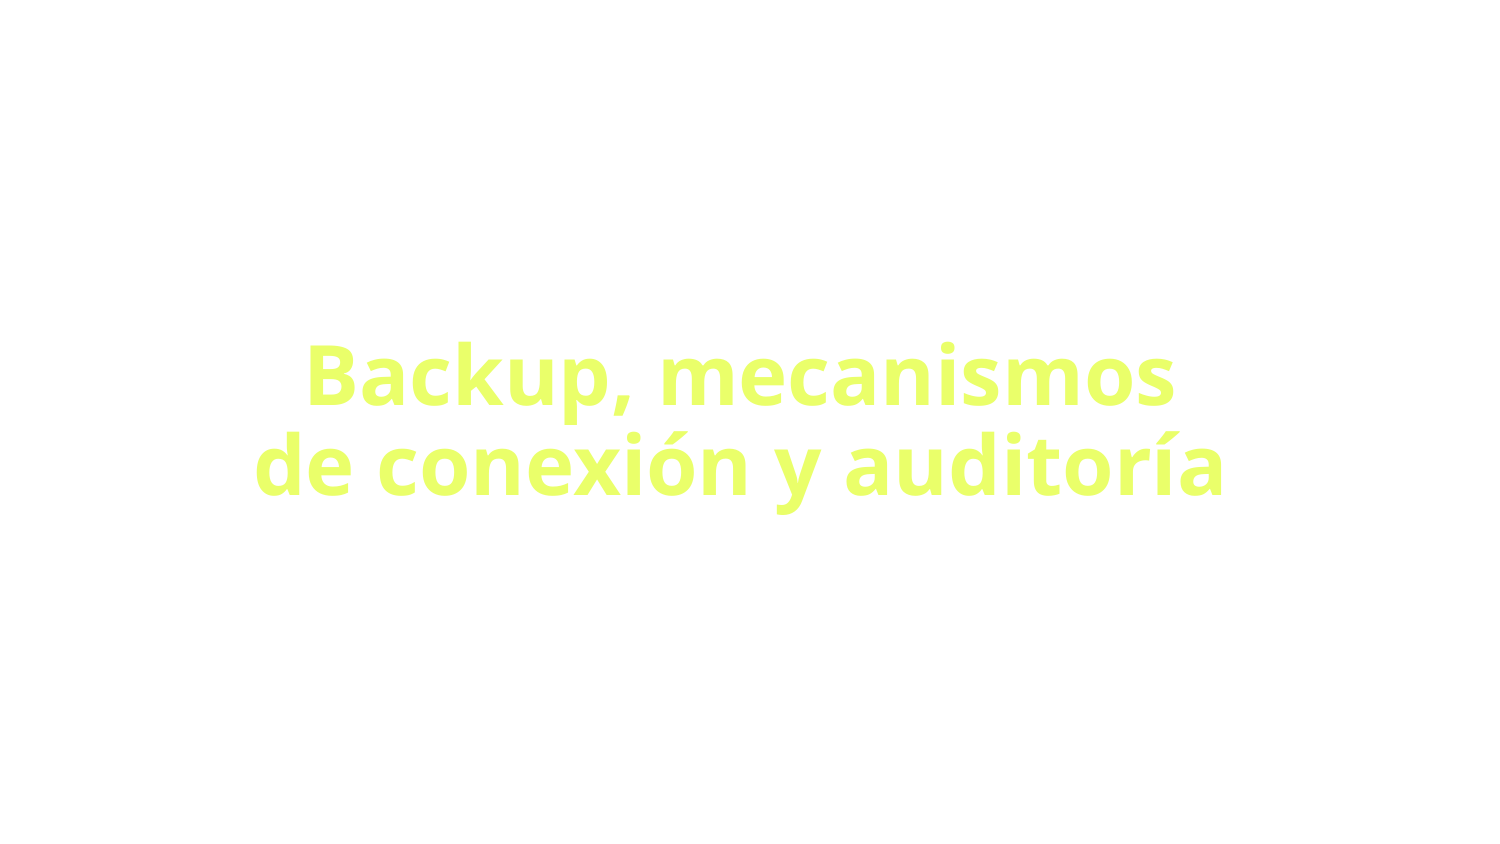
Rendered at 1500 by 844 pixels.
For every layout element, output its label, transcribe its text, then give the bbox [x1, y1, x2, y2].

text_box Backup, mecanismos de conexión y auditoría [230, 318, 1251, 529]
